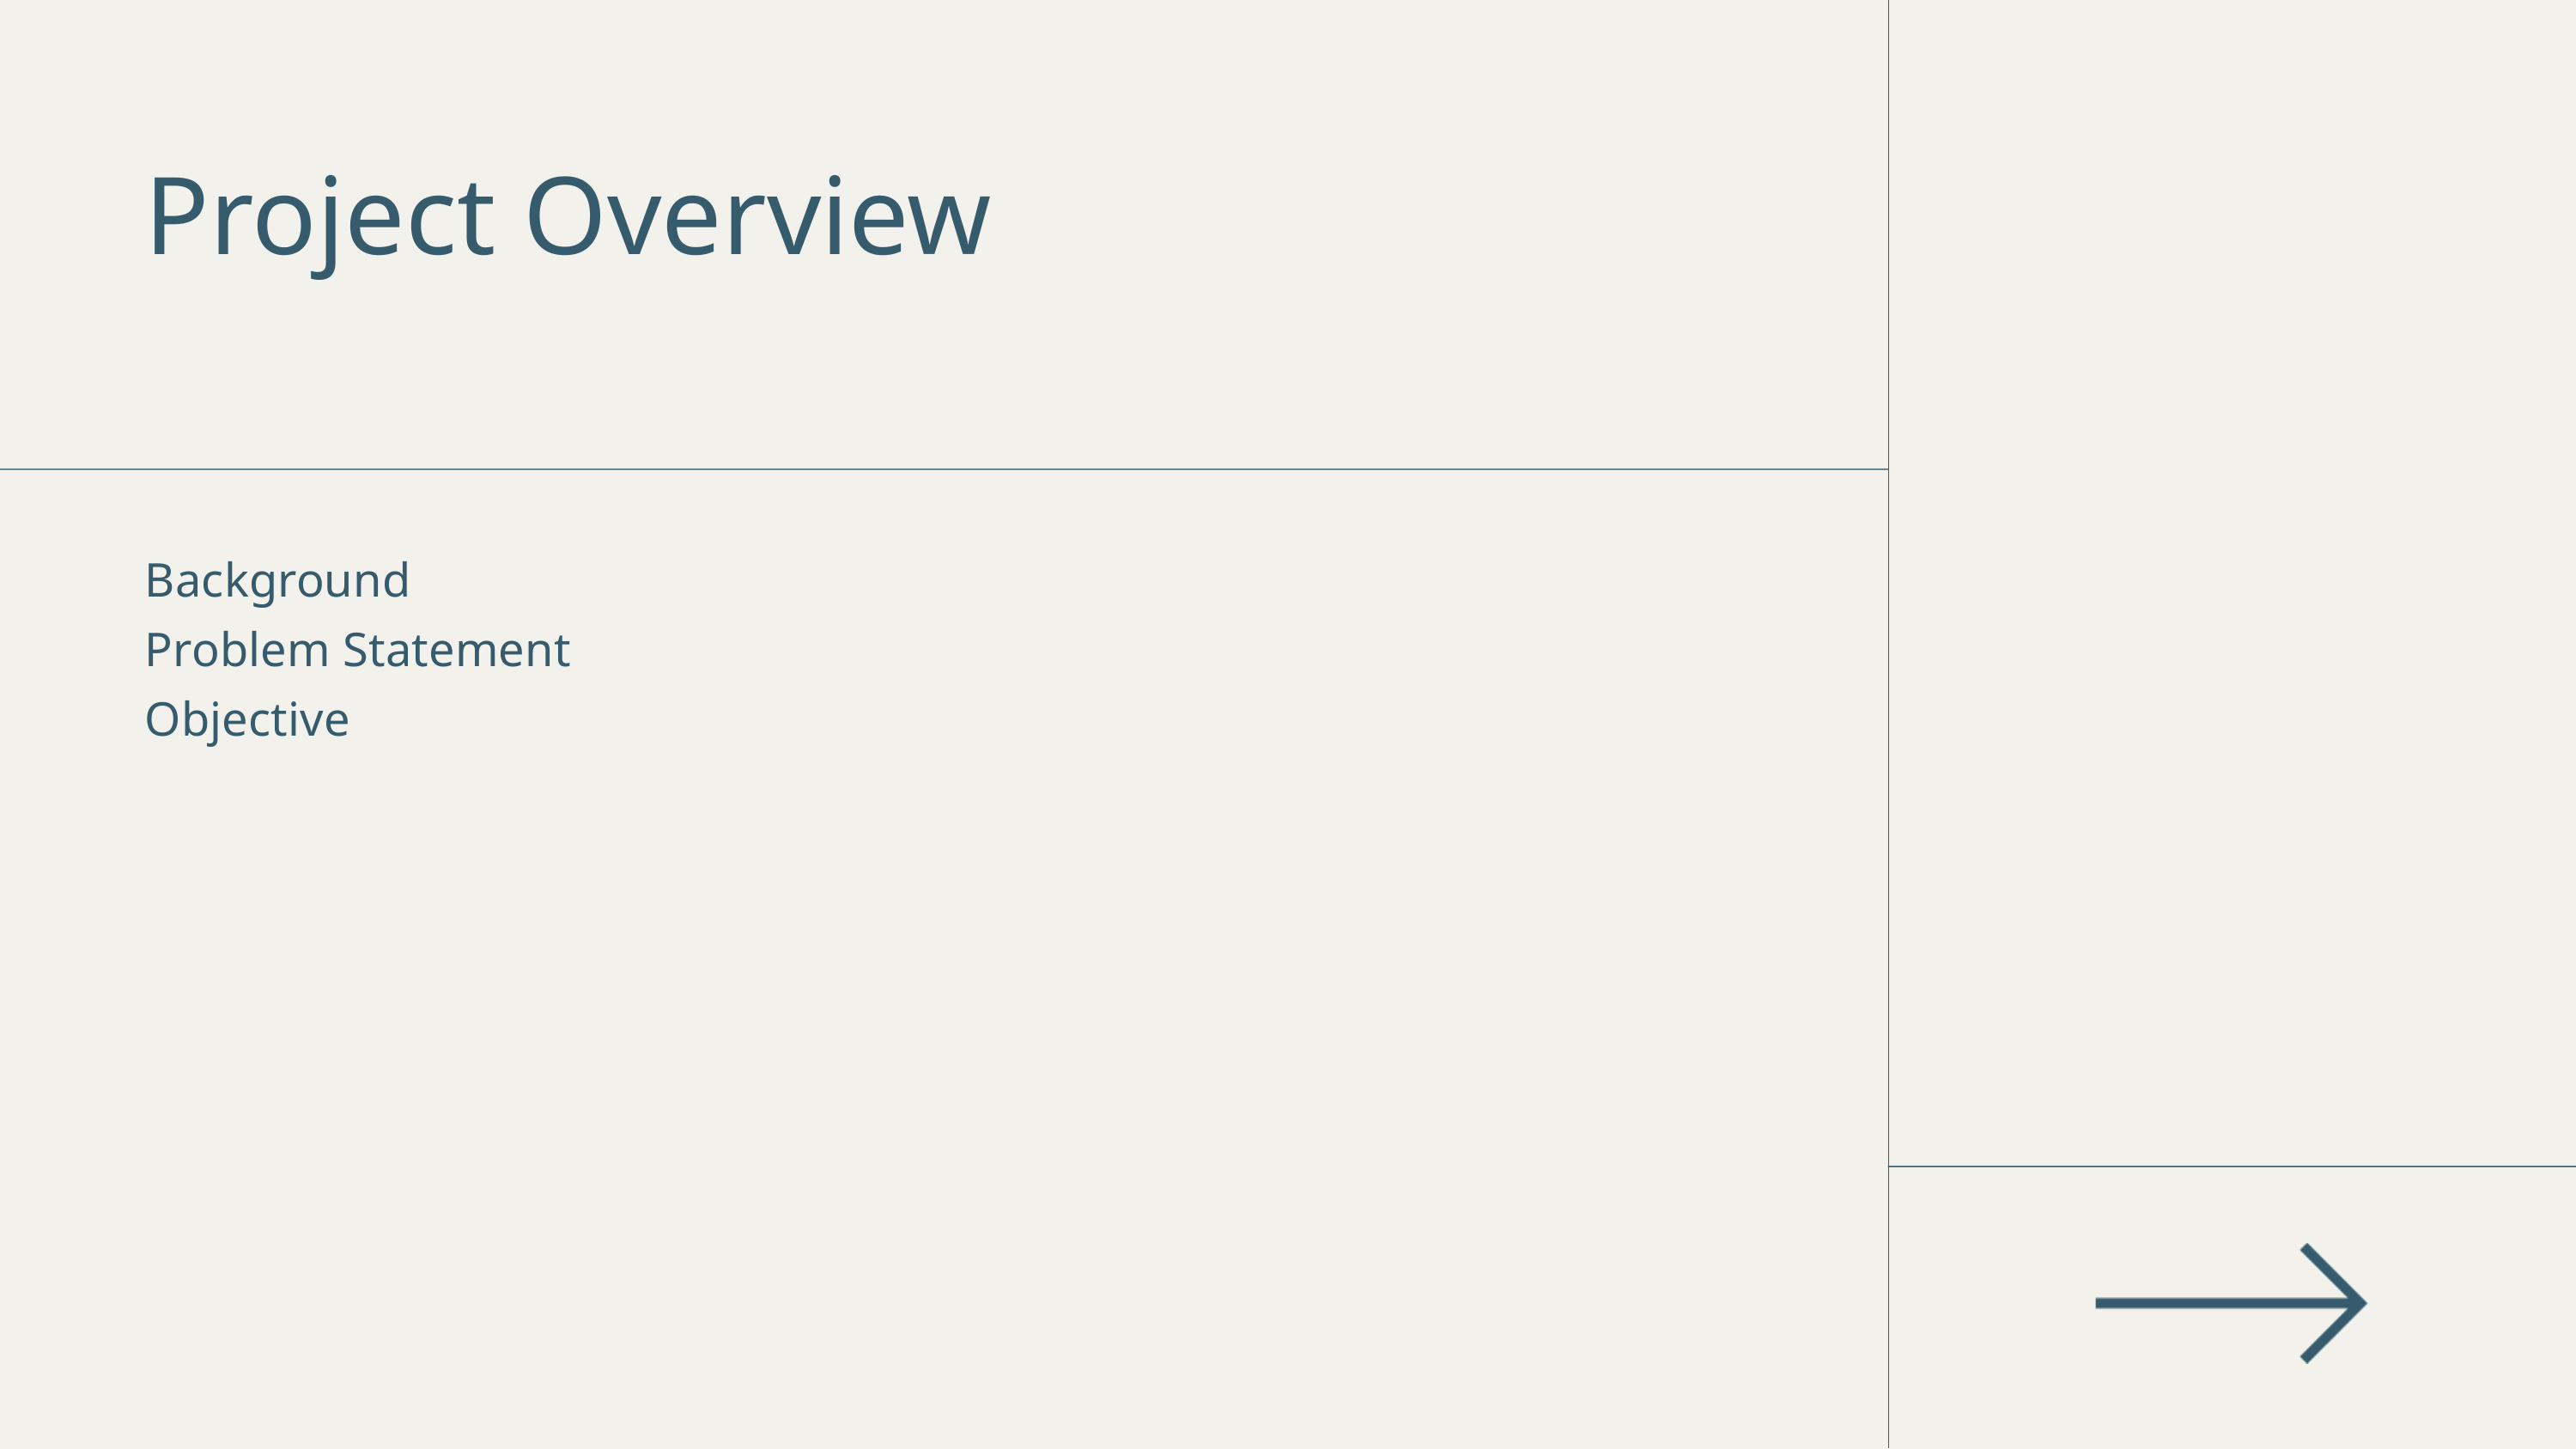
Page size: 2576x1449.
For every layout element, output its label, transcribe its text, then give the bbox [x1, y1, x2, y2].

text_box [2095, 1243, 2368, 1364]
text_box Project Overview [144, 125, 1518, 276]
text_box Background Problem Statement Objective [144, 536, 868, 746]
